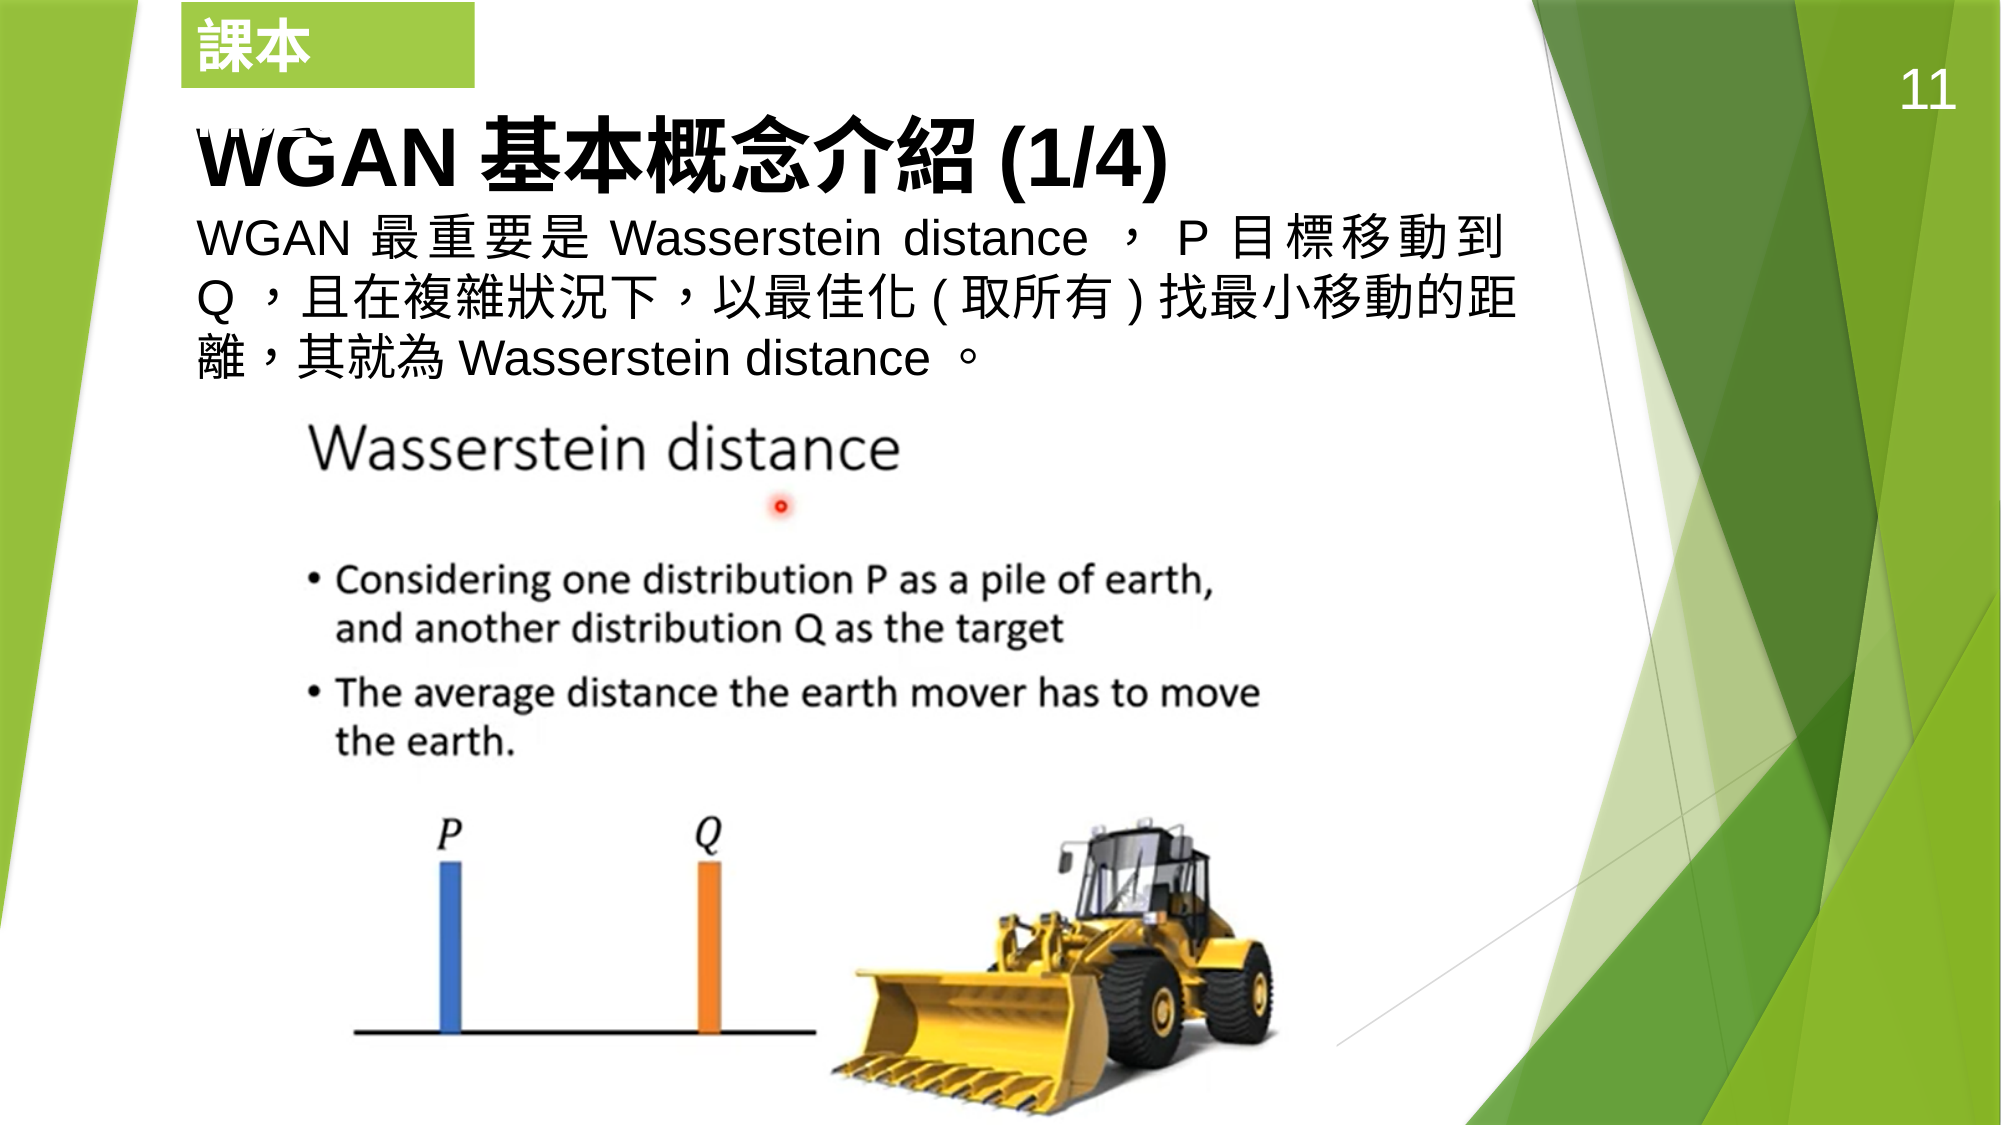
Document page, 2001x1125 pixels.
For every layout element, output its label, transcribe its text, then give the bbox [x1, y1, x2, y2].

text_box 課本P.323 [181, 2, 475, 88]
picture [263, 400, 1338, 1125]
text_box 11 [1883, 43, 1974, 129]
text_box WGAN最重要是Wasserstein distance，P目標移動到Q，且在複雜狀況下，以最佳化(取所有)找最小移動的距離，其就為Wasserstein distance。 [181, 197, 1533, 521]
text_box WGAN基本概念介紹(1/4) [181, 95, 1533, 197]
